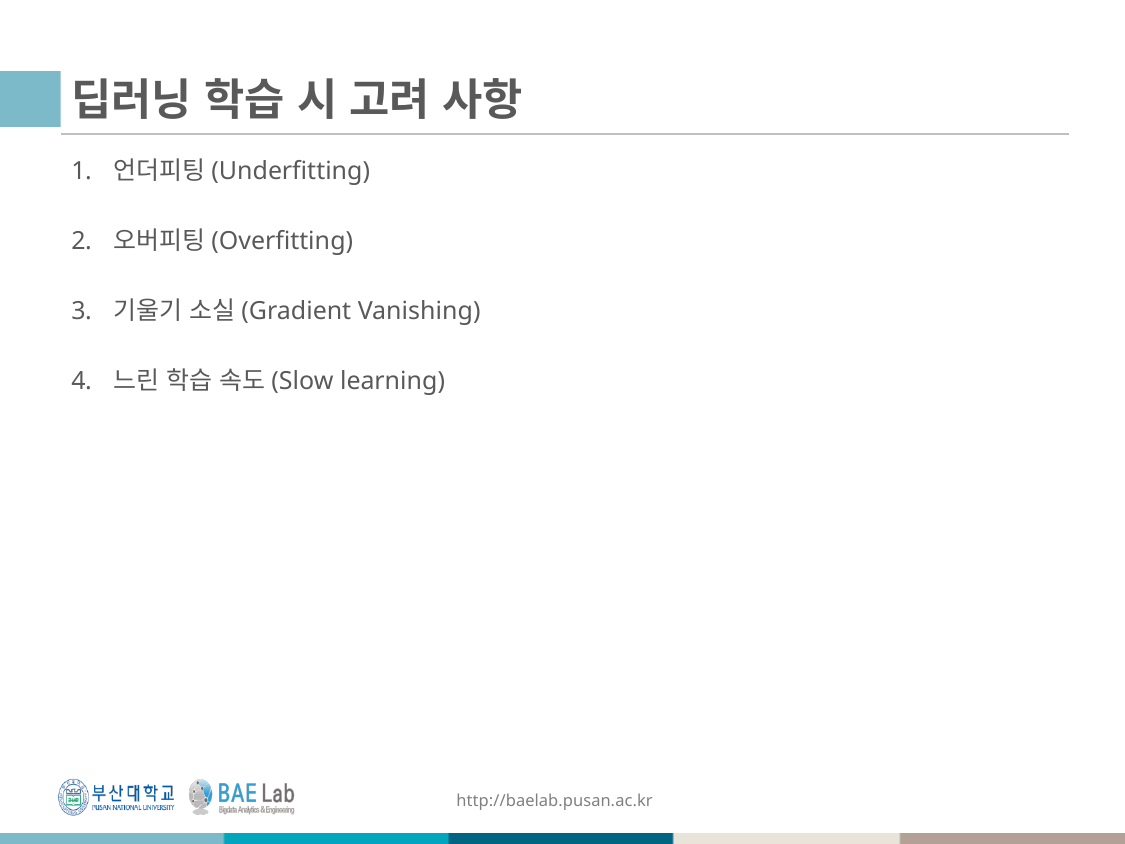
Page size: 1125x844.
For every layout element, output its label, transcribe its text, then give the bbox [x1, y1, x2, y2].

picture [55, 775, 175, 819]
list 언더피팅(Underfitting) 오버피팅(Overfitting) 기울기 소실(Gradient Vanishing) 느린 학습 속도(Slow learning) [56, 146, 1069, 754]
picture [0, 833, 448, 844]
picture [673, 833, 1125, 844]
title 딥러닝 학습 시 고려 사항 [56, 71, 1069, 125]
picture [186, 776, 300, 816]
